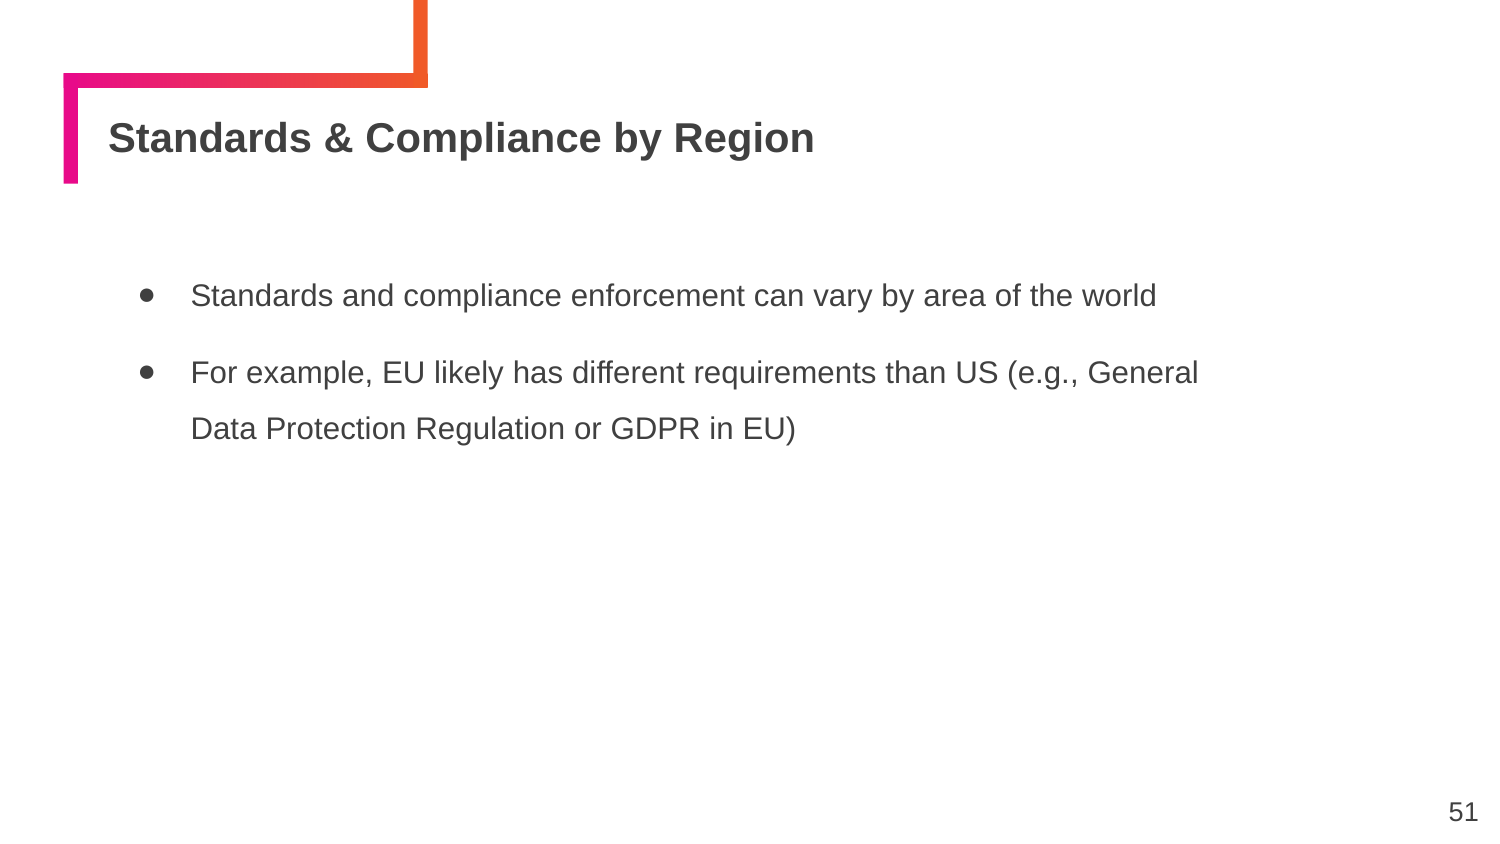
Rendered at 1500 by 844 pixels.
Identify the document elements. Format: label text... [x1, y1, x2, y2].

text_box Standards and compliance enforcement can vary by area of the world For example, EU likely has different requirements than US (e.g., General Data Protection Regulation or GDPR in EU) [100, 241, 1264, 770]
slide_number 51 [1403, 779, 1494, 844]
title Standards & Compliance by Region [100, 117, 1455, 169]
